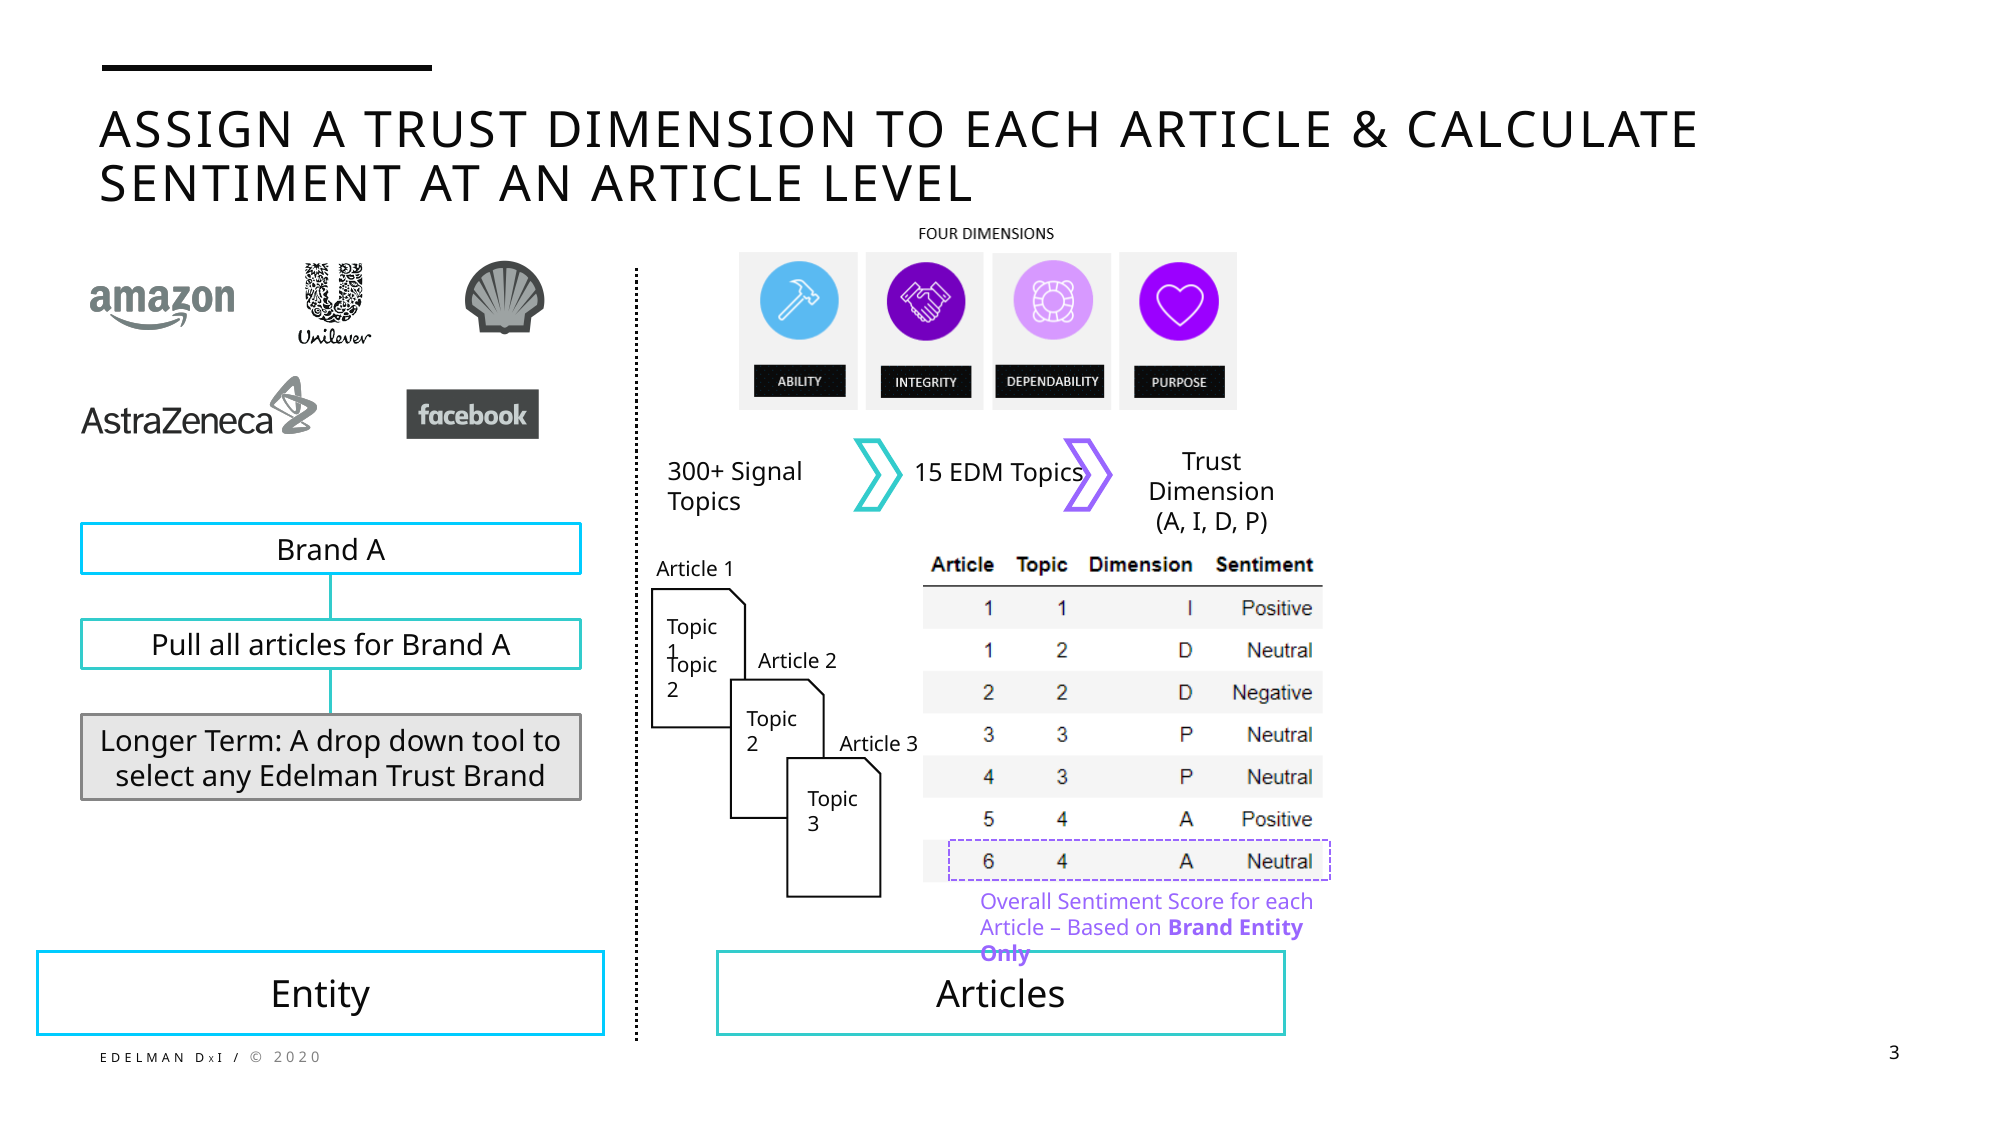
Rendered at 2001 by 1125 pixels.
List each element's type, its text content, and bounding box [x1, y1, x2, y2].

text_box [641, 548, 950, 897]
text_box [81, 523, 581, 801]
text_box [80, 249, 546, 483]
text_box Entity [36, 950, 605, 1036]
slide_number 3 [1449, 1042, 1900, 1066]
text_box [923, 550, 1339, 949]
picture [726, 224, 1248, 415]
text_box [652, 437, 1314, 514]
text_box Articles [717, 950, 1285, 1036]
title ASSIGN A TRUST DIMENSION TO EACH ARTICLE & CALCULATE SENTIMENT AT AN ARTICLE LEVEL [99, 103, 1900, 233]
